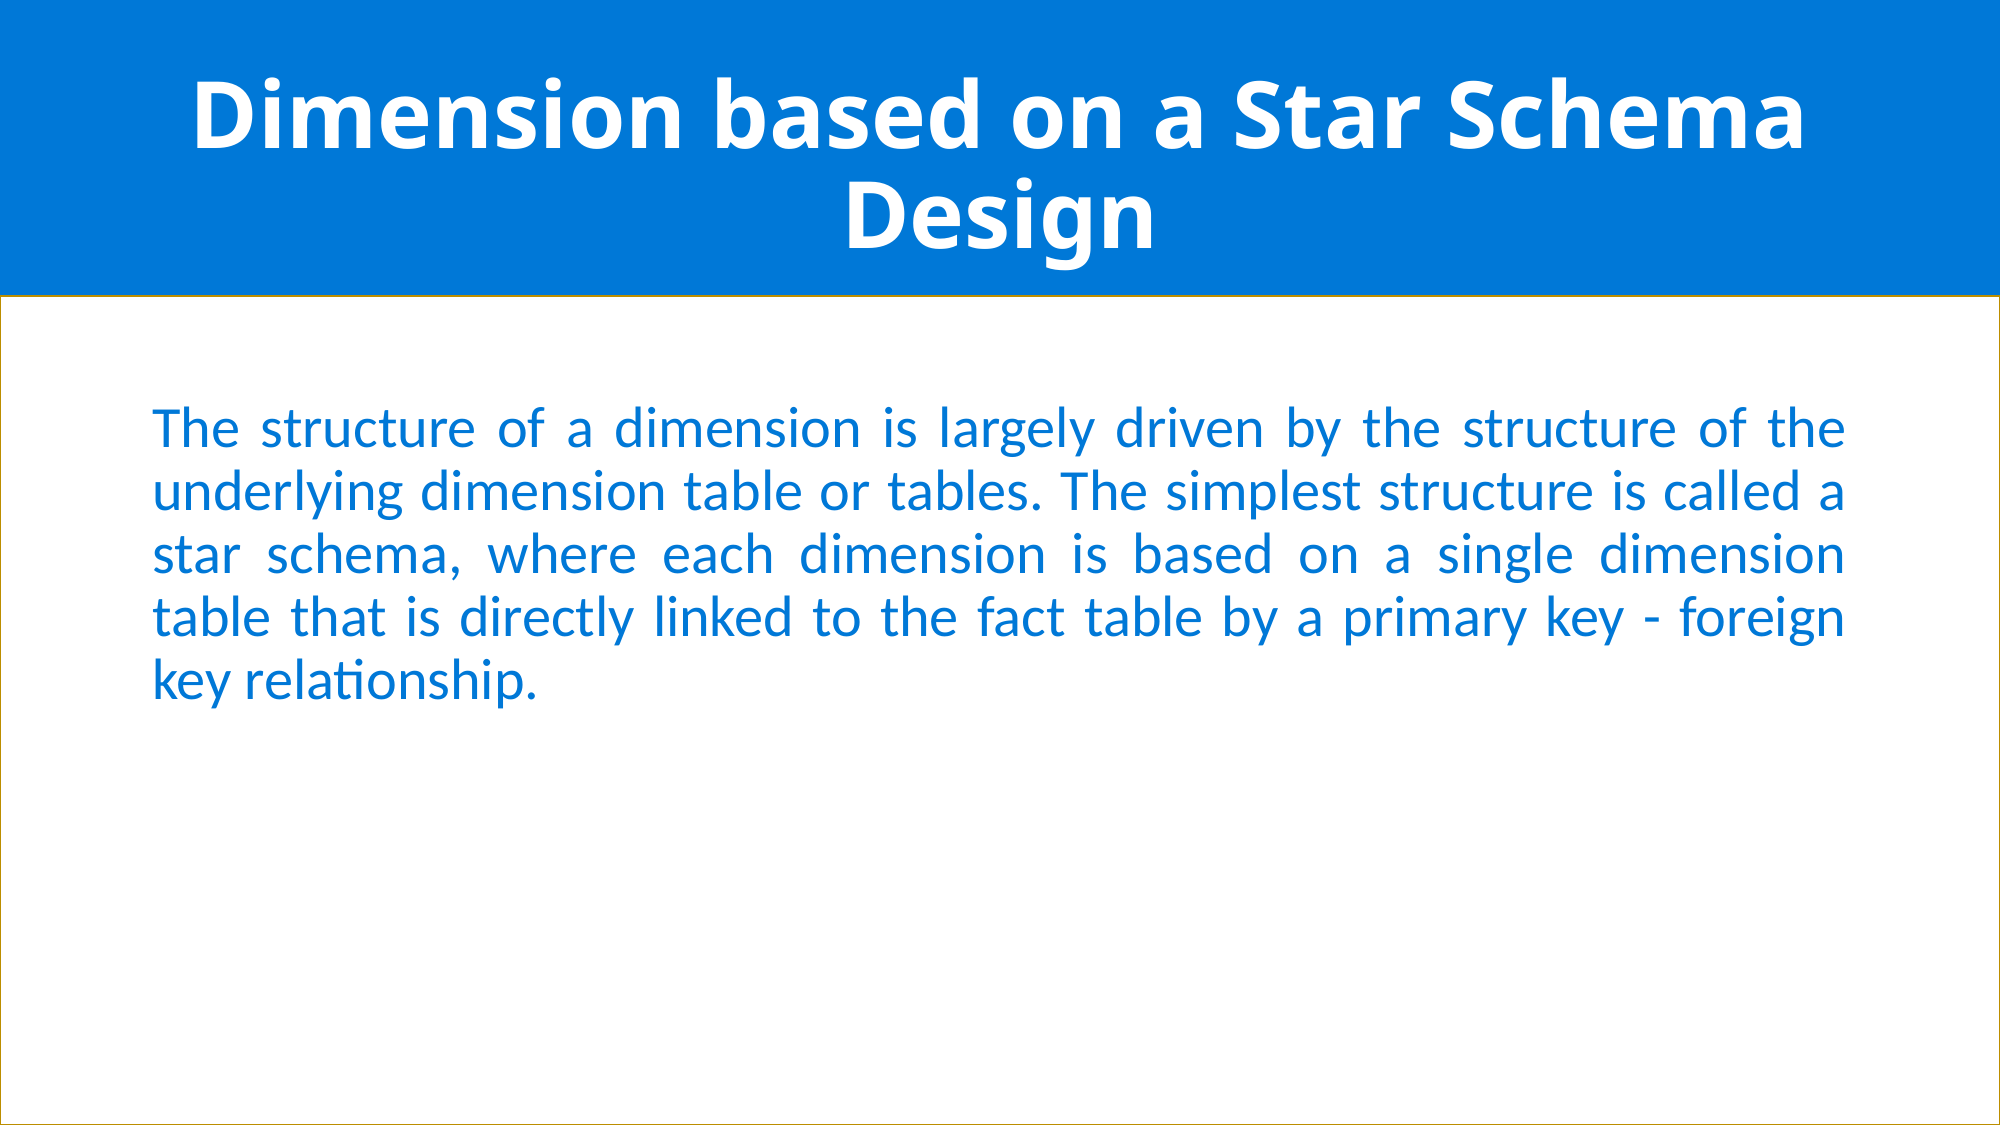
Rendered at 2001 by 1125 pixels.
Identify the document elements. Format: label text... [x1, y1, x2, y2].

list The structure of a dimension is largely driven by the structure of the underlying dimension table or tables. The simplest structure is called a star schema, where each dimension is based on a single dimension table that is directly linked to the fact table by a primary key - foreign key relationship. [137, 299, 1863, 1014]
text_box [0, 295, 2000, 1125]
title Dimension based on a Star Schema Design [137, 59, 1863, 278]
